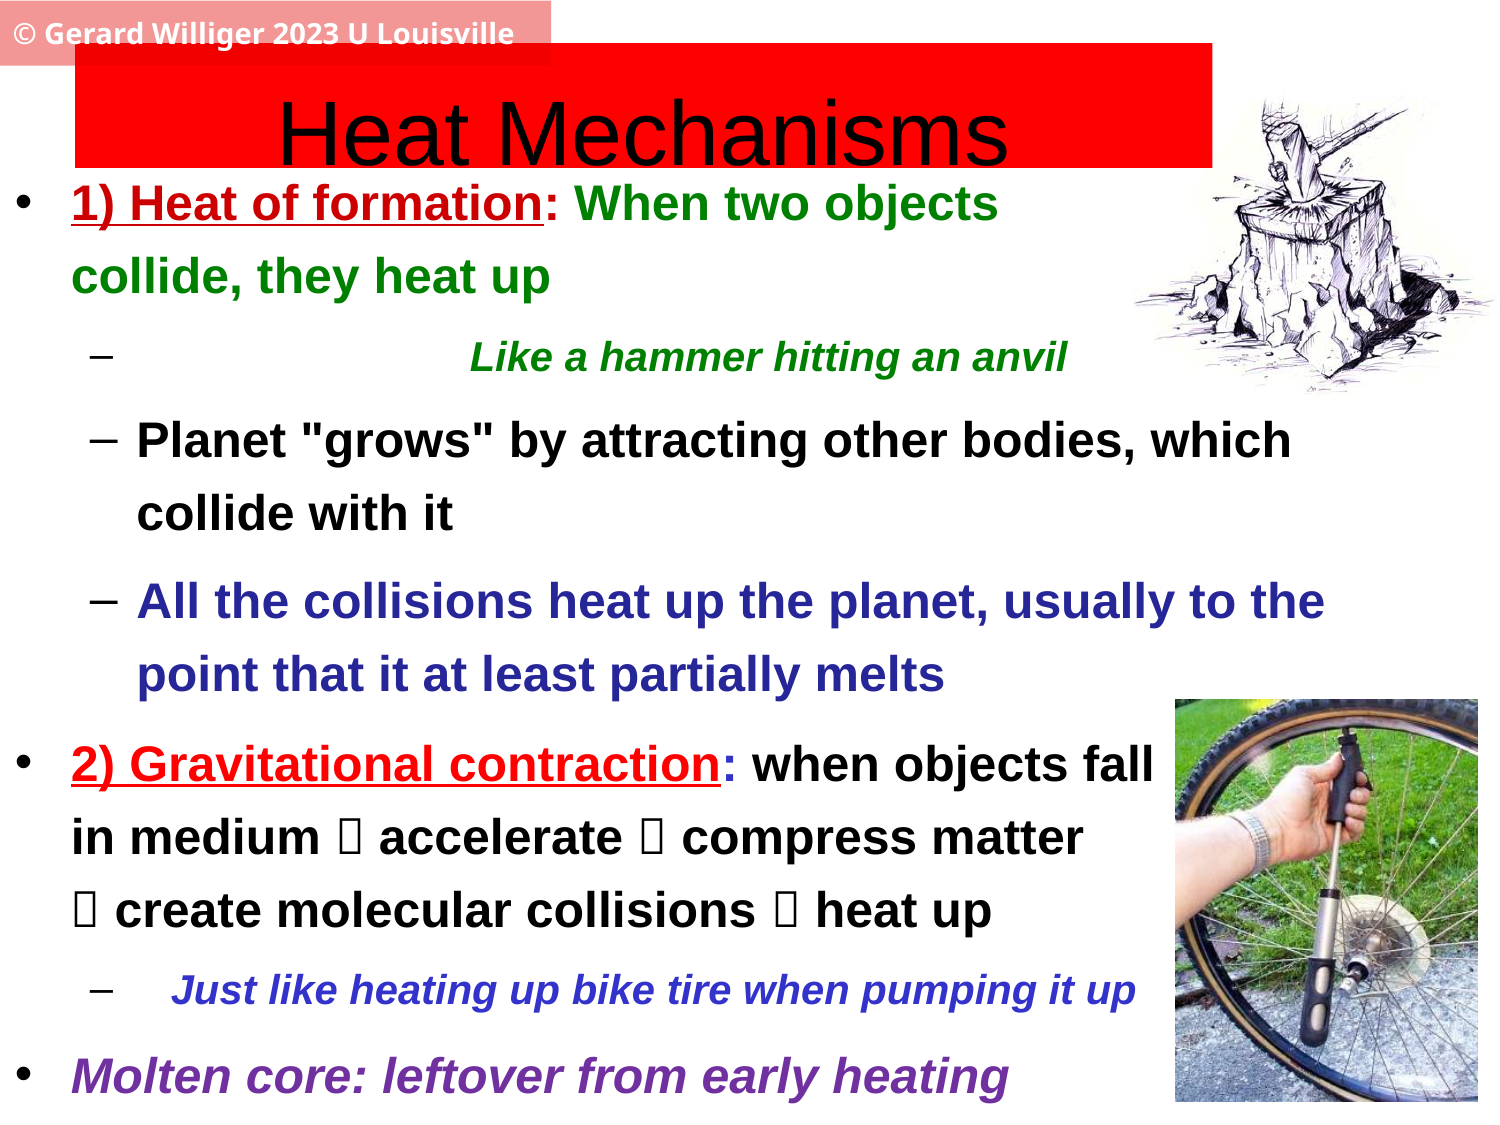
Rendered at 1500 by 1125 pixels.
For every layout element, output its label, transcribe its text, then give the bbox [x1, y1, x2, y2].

list 1) Heat of formation: When two objects collide, they heat up Like a hammer hitting an anvil Planet "grows" by attracting other bodies, which collide with it All the collisions heat up the planet, usually to the point that it at least partially melts 2) Gravitational contraction: when objects fall in medium  accelerate  compress matter  create molecular collisions  heat up Just like heating up bike tire when pumping it up Molten core: leftover from early heating [0, 149, 1425, 1088]
text_box © Gerard Williger 2023 U Louisville [0, 0, 552, 66]
picture [1124, 87, 1500, 401]
title Heat Mechanisms [75, 43, 1213, 168]
picture [1174, 699, 1478, 1103]
